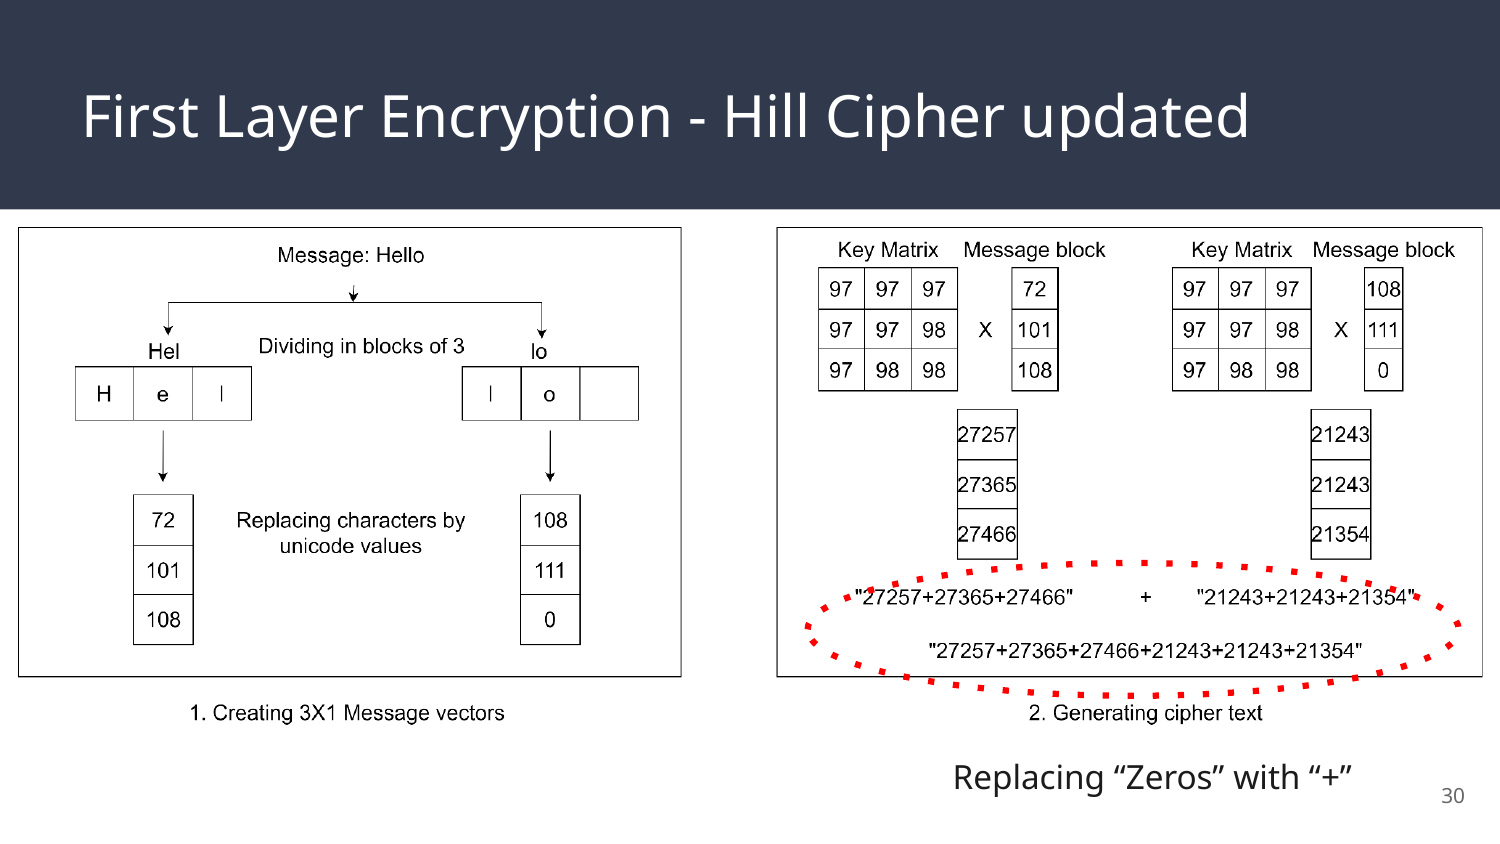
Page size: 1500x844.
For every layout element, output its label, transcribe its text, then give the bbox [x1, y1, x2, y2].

picture [6, 216, 1494, 744]
title First Layer Encryption - Hill Cipher updated [51, 64, 1449, 167]
slide_number ‹#› [1389, 764, 1480, 830]
text_box Replacing “Zeros” with “+” [906, 752, 1399, 812]
